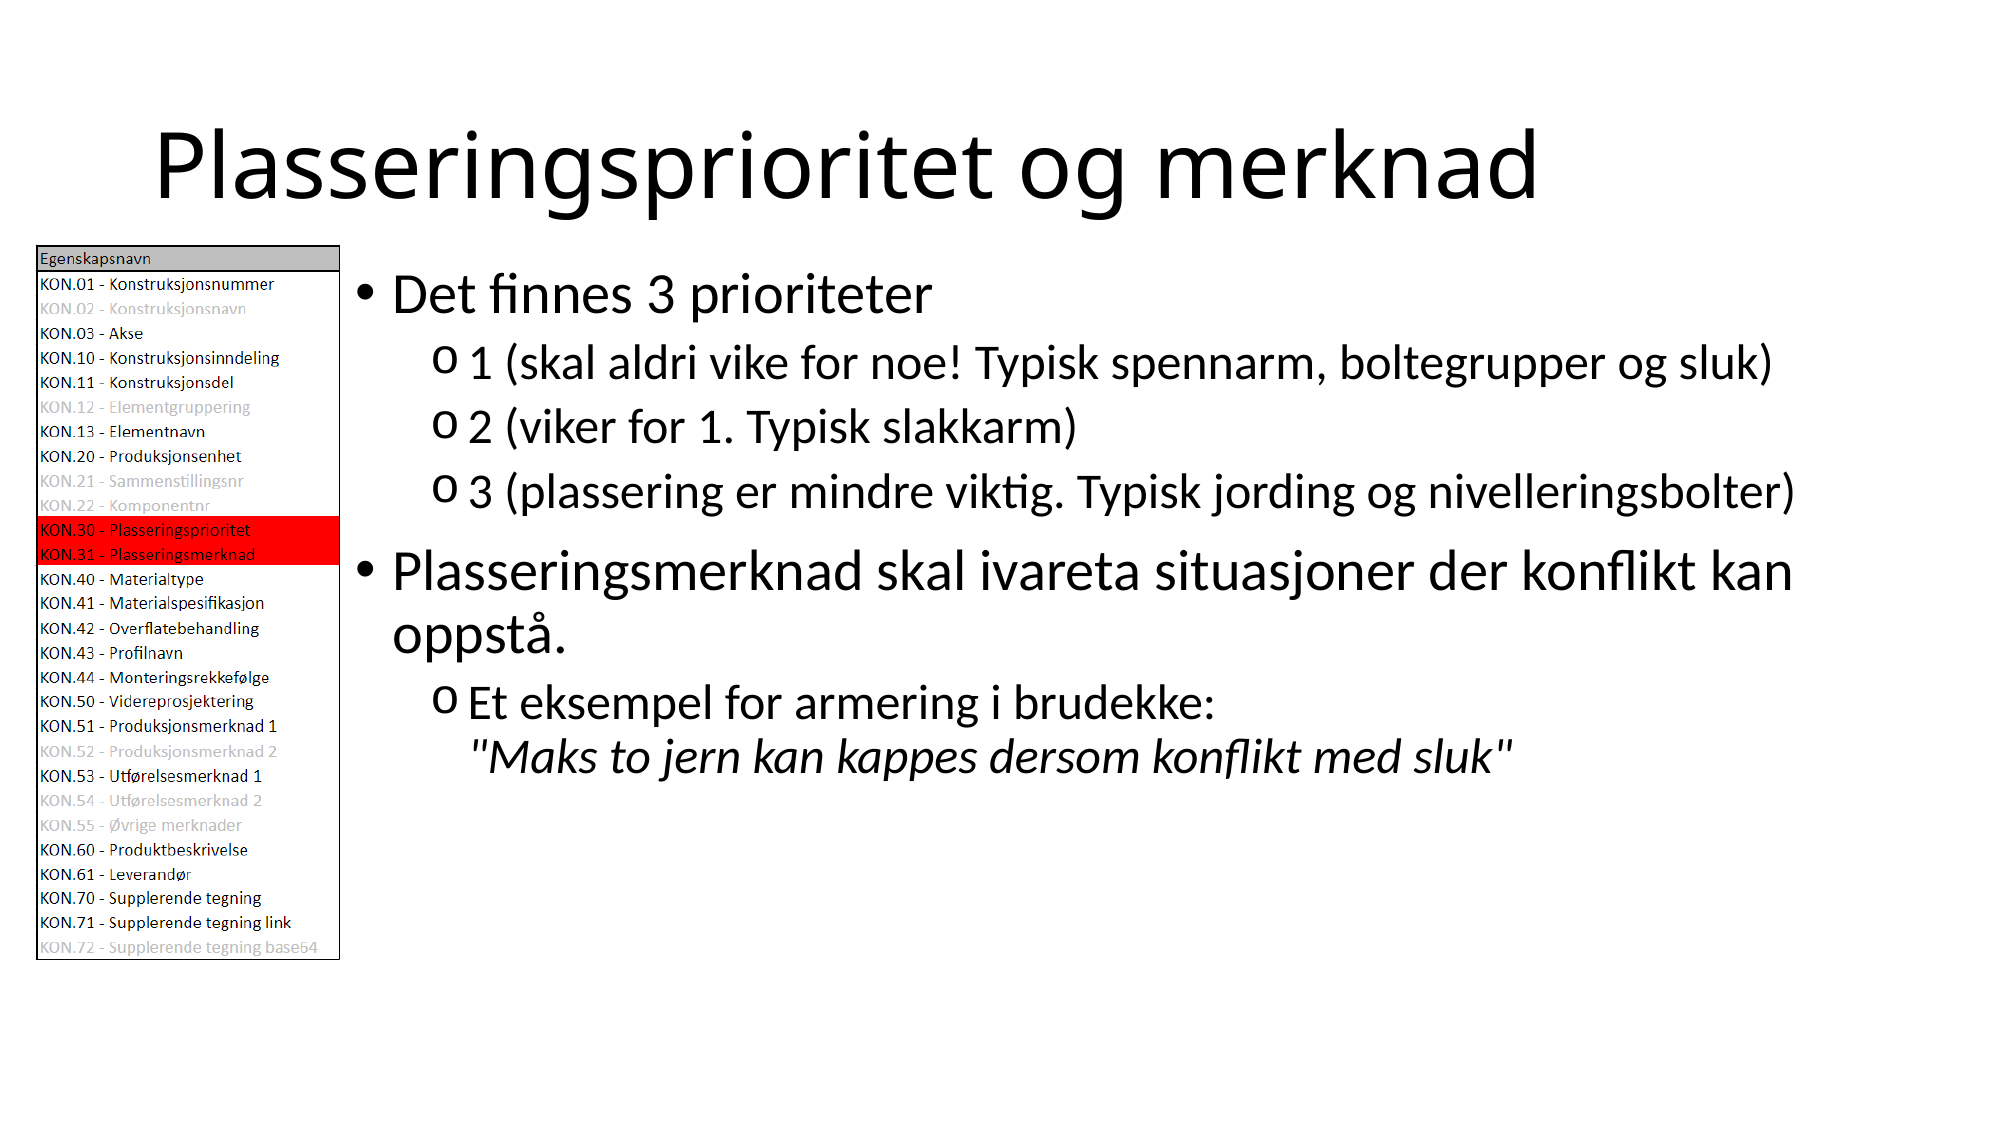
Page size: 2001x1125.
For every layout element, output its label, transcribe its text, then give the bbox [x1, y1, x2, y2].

title Plasseringsprioritet og merknad [137, 59, 1863, 255]
text_box Det finnes 3 prioriteter 1 (skal aldri vike for noe! Typisk spennarm, boltegrupper og sluk) 2 (viker for 1. Typisk slakkarm) 3 (plassering er mindre viktig. Typisk jording og nivelleringsbolter) Plasseringsmerknad skal ivareta situasjoner der konflikt kan oppstå. Et eksempel for armering i brudekke: "Maks to jern kan kappes dersom konflikt med sluk" [340, 255, 1863, 1014]
picture [35, 244, 341, 960]
